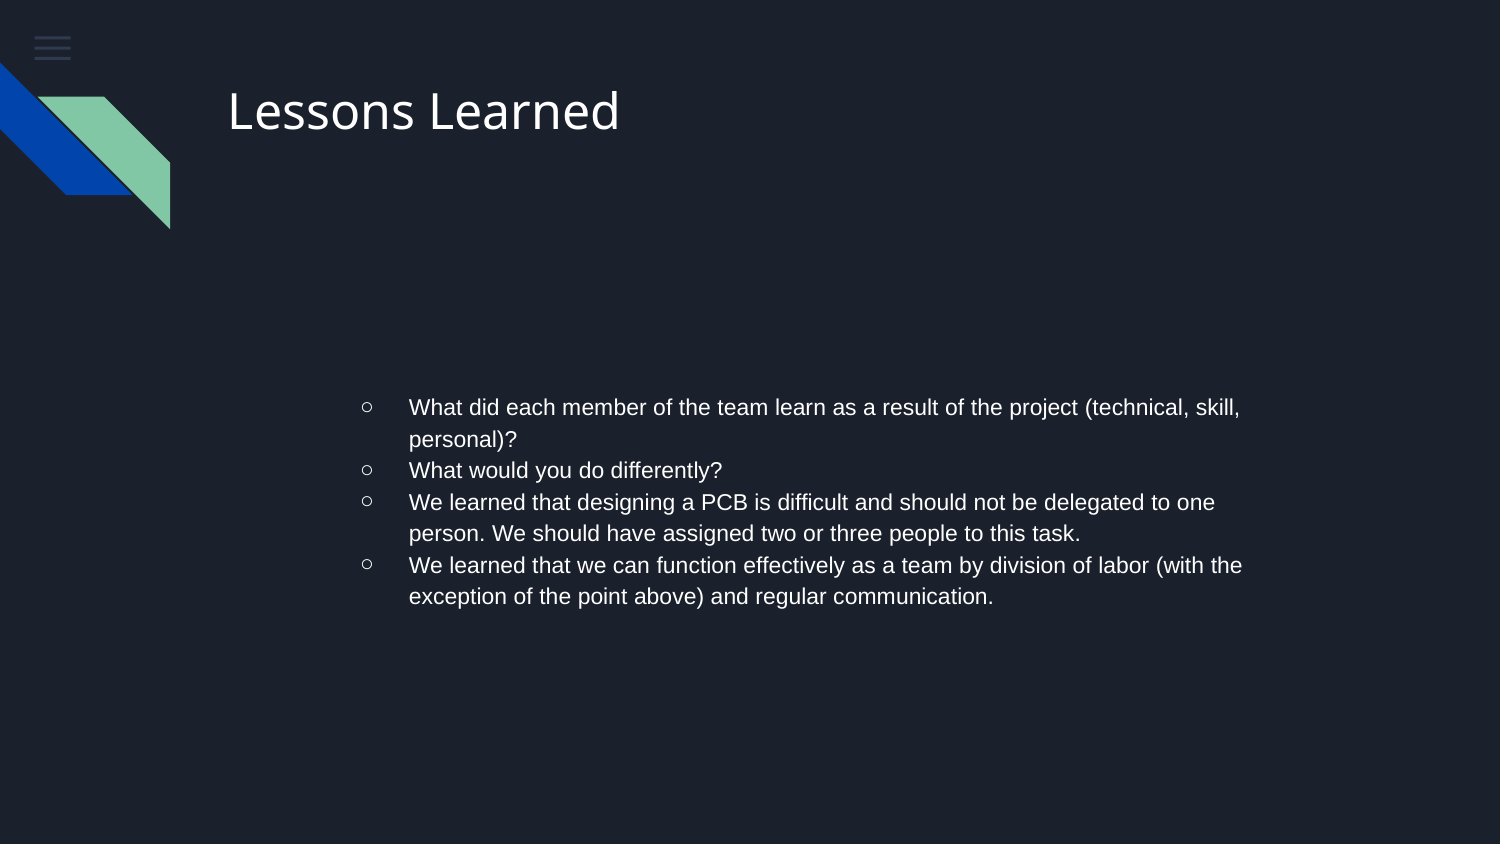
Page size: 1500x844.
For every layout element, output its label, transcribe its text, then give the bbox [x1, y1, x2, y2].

title Lessons Learned [212, 64, 1368, 215]
text_box What did each member of the team learn as a result of the project (technical, skill, personal)? What would you do differently? We learned that designing a PCB is difficult and should not be delegated to one person. We should have assigned two or three people to this task. We learned that we can function effectively as a team by division of labor (with the exception of the point above) and regular communication. [243, 373, 1264, 608]
